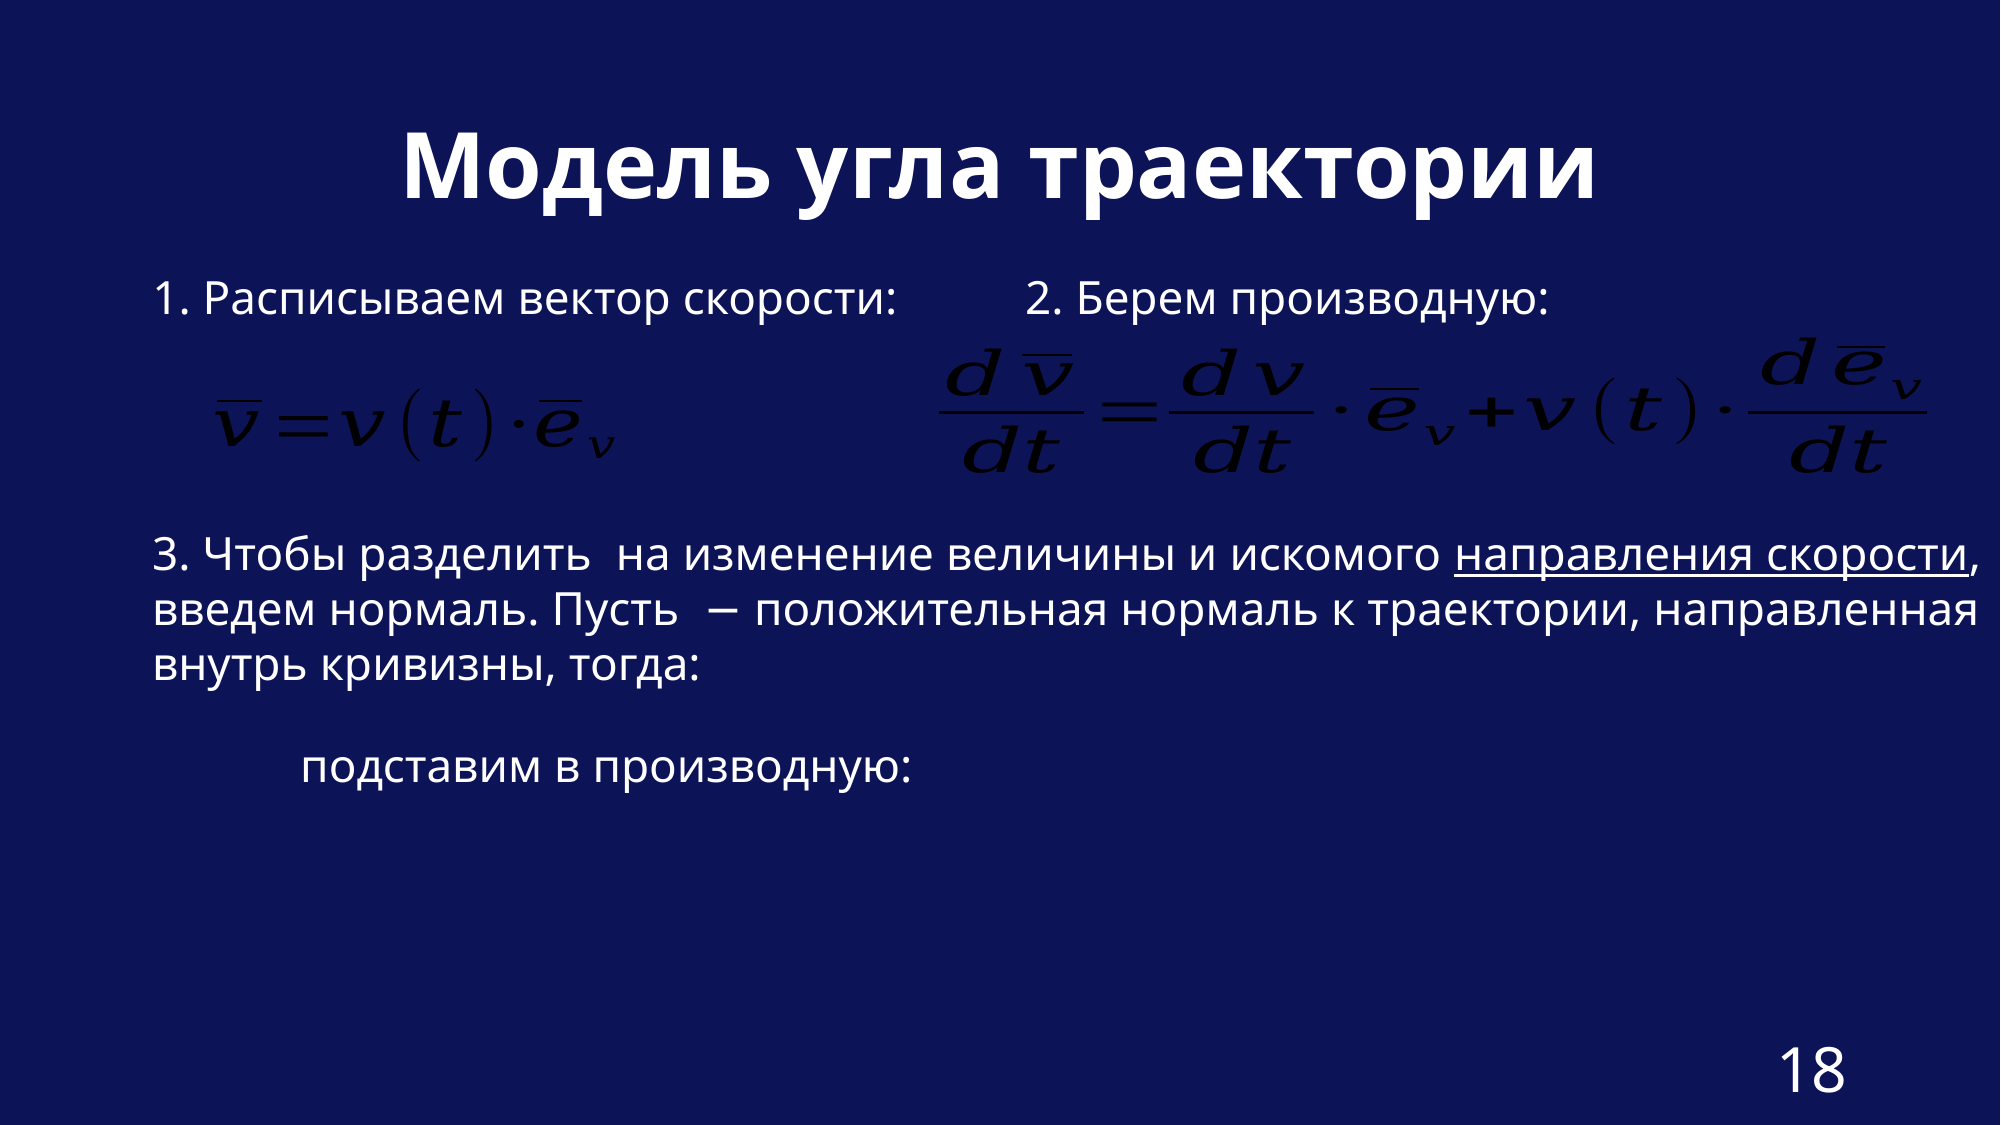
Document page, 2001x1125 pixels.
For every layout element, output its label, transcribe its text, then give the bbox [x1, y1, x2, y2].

text_box 2. Берем производную: [1010, 261, 1873, 332]
text_box 1. Расписываем вектор скорости: [137, 261, 1000, 332]
slide_number 18 [1412, 1042, 1863, 1103]
title Модель угла траектории [137, 60, 1863, 278]
